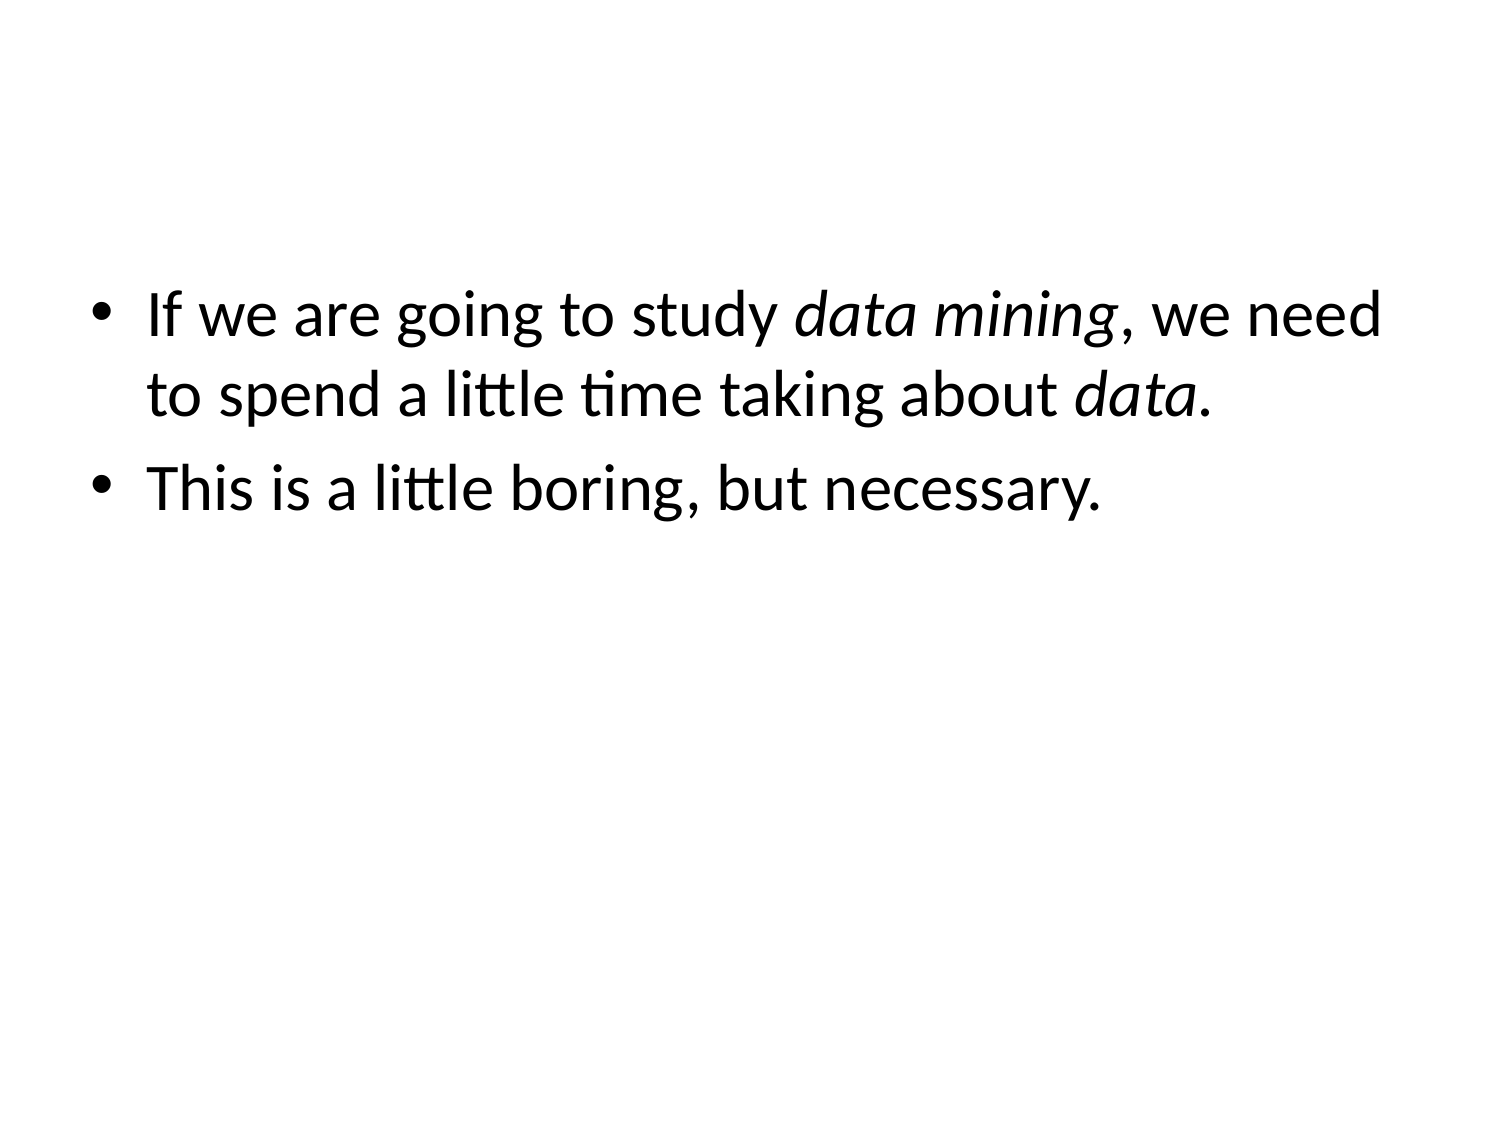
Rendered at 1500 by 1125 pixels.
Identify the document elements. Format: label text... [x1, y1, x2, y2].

list If we are going to study data mining, we need to spend a little time taking about data. This is a little boring, but necessary. [75, 262, 1425, 1005]
